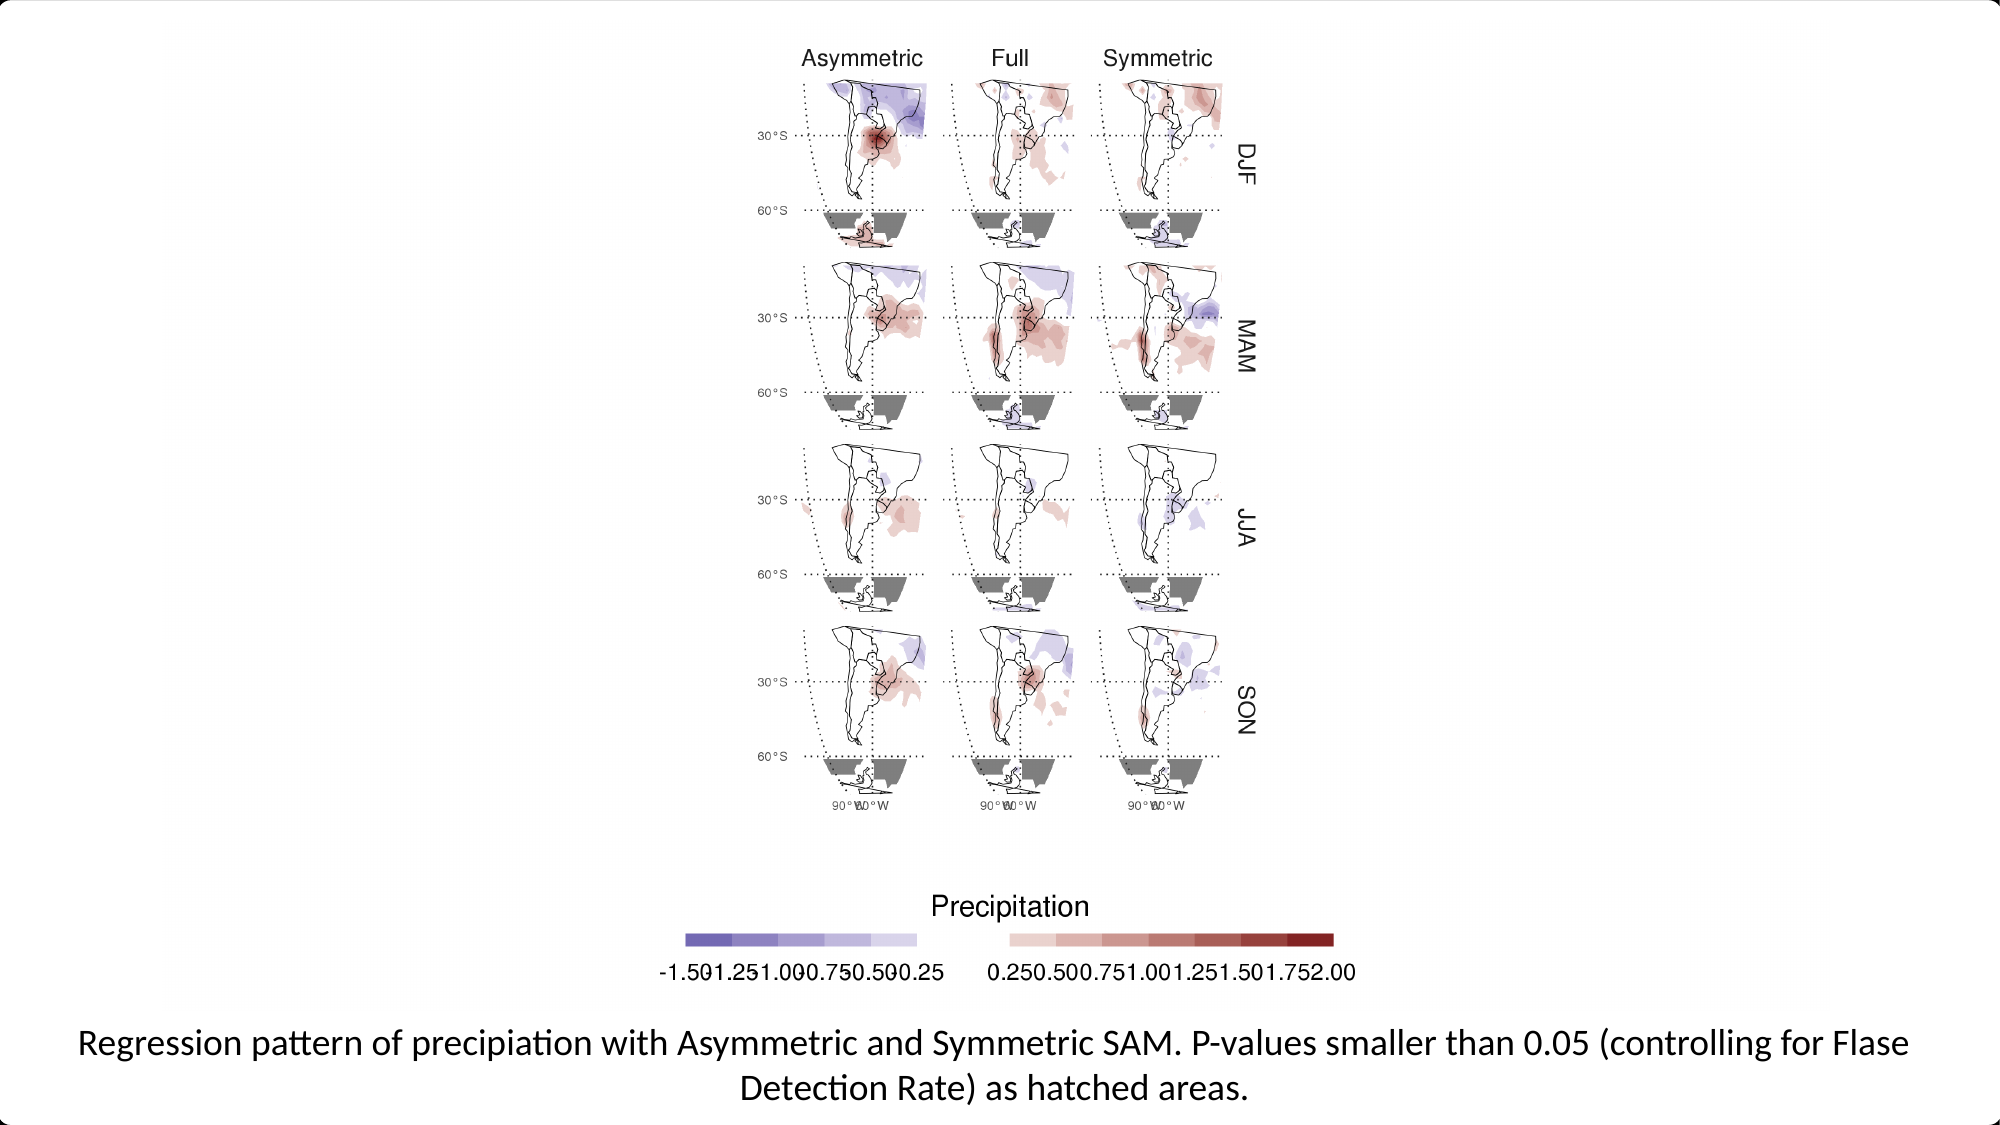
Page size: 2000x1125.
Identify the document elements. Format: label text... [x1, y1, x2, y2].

picture [162, 20, 1830, 1011]
text_box Regression pattern of precipiation with Asymmetric and Symmetric SAM. P-values smaller than 0.05 (controlling for Flase Detection Rate) as hatched areas. [29, 1010, 1961, 1094]
